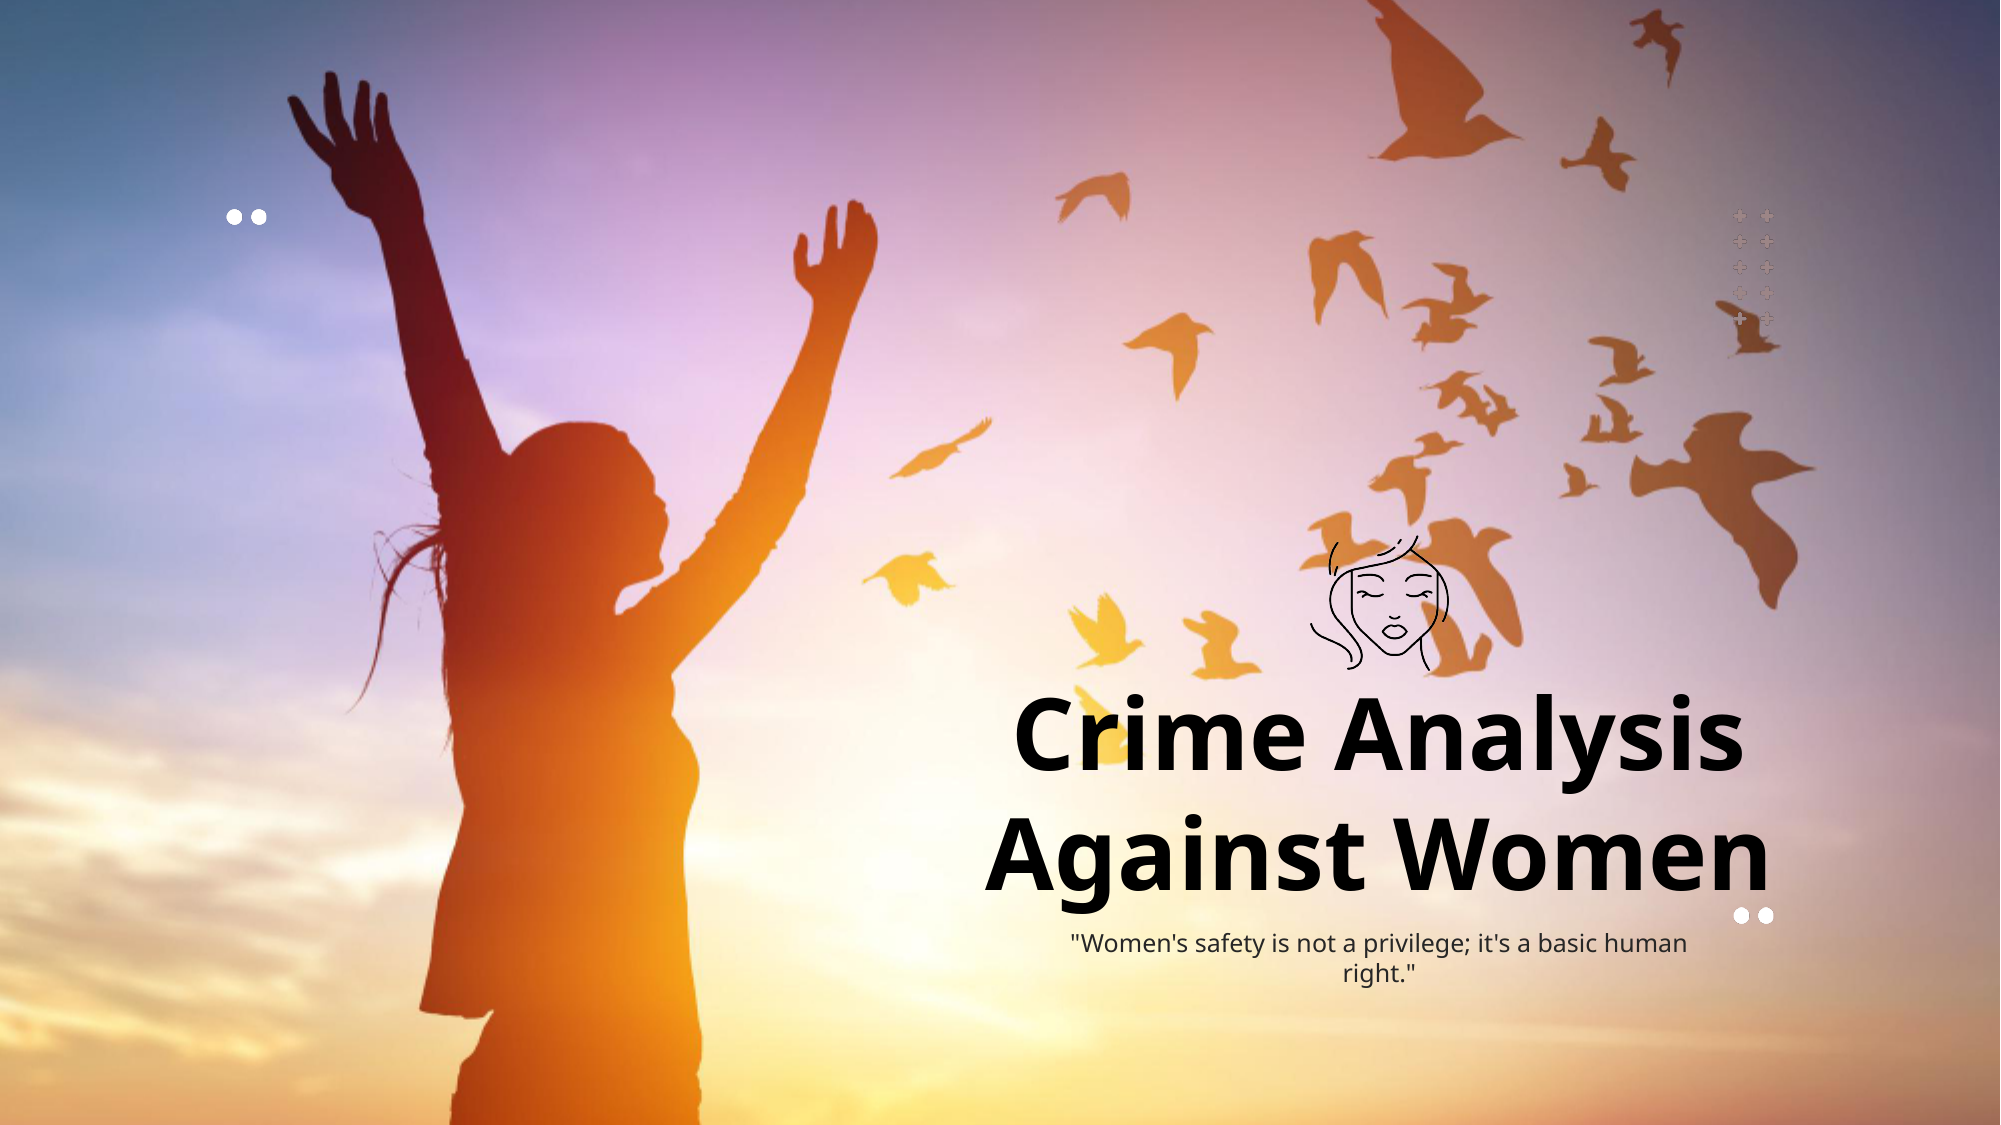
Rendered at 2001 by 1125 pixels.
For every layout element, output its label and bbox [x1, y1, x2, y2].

text_box [879, 534, 1880, 997]
picture [0, 0, 2000, 1125]
